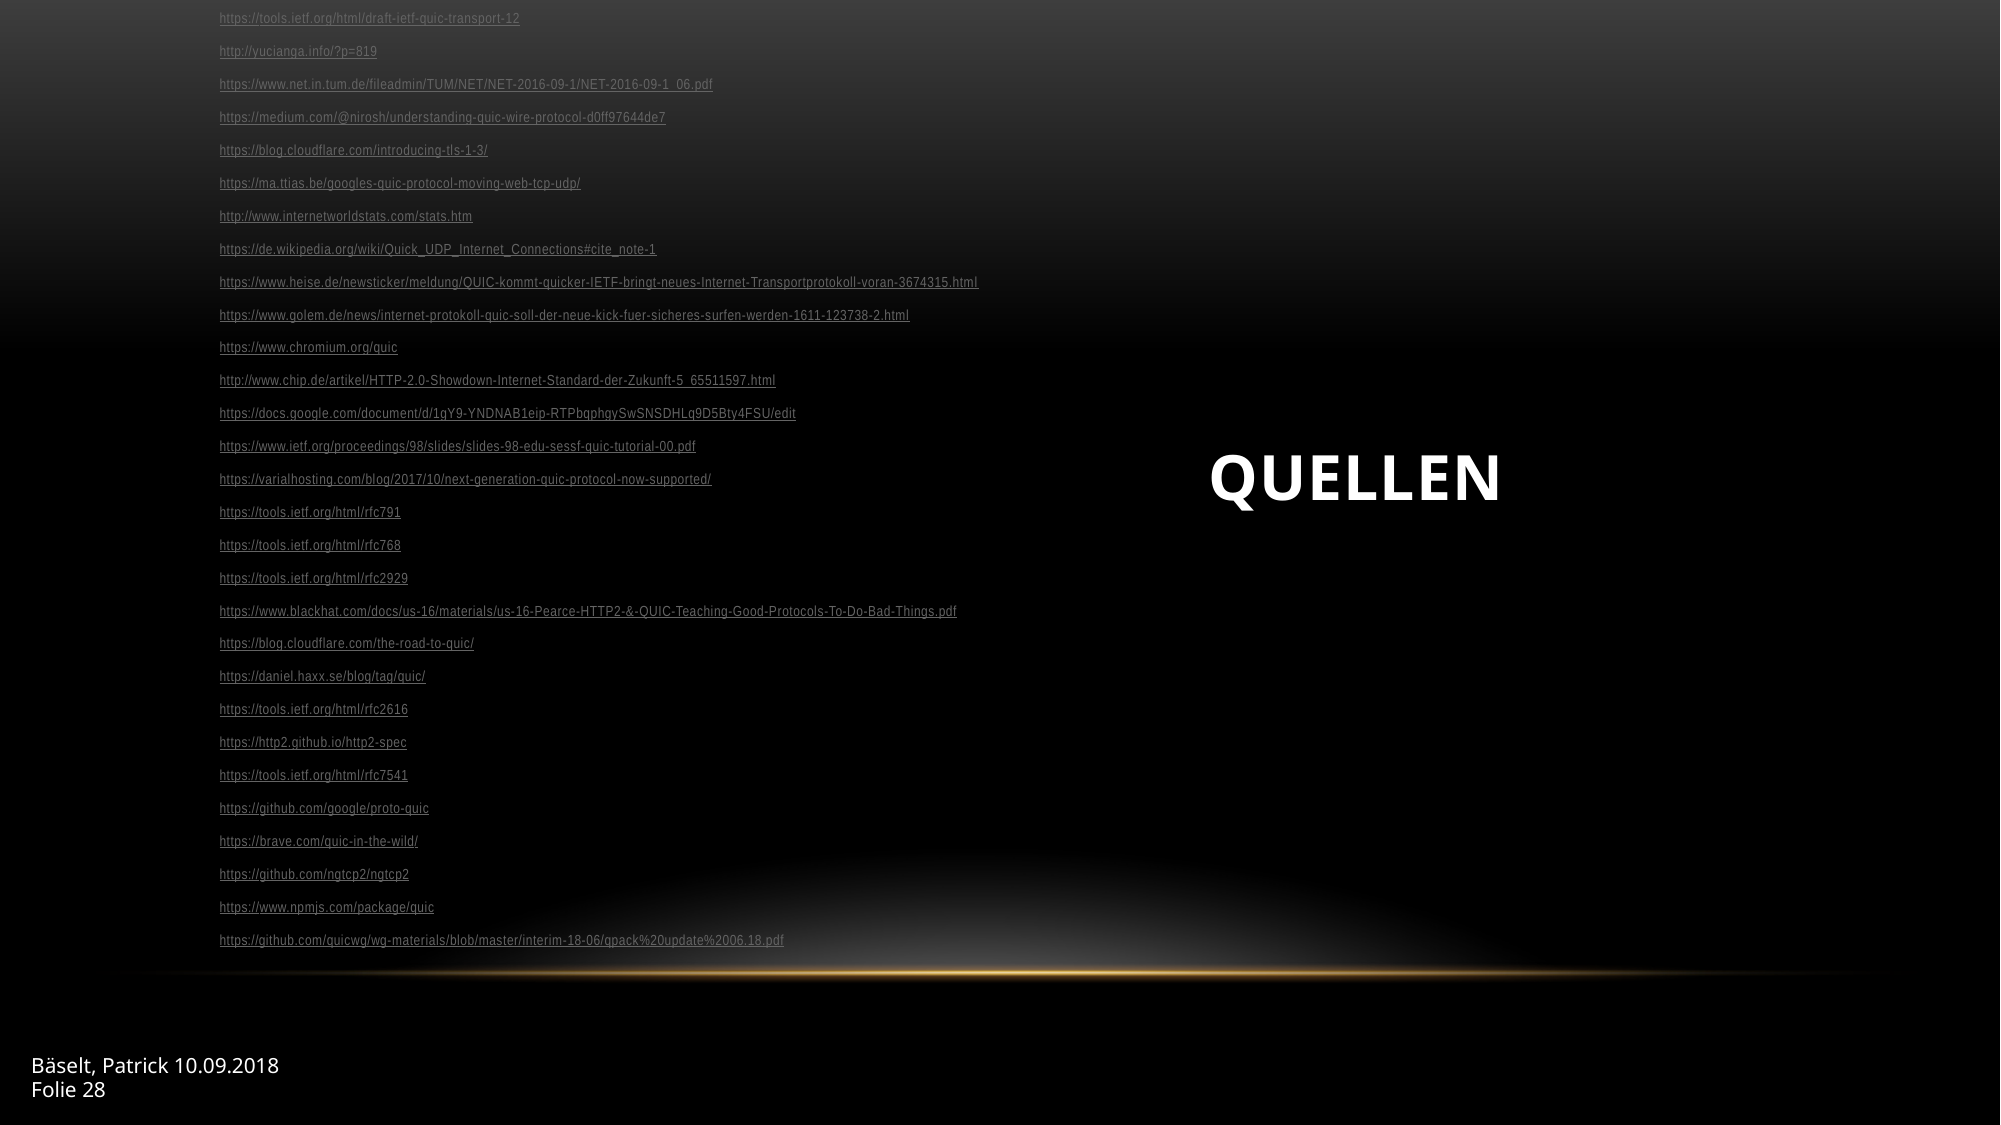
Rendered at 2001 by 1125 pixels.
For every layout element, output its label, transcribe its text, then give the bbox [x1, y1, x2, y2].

picture [0, 0, 2000, 1125]
title QUELLEN [1193, 207, 2000, 521]
list https://tools.ietf.org/html/draft-ietf-quic-transport-12 http://yucianga.info/?p=819 https://www.net.in.tum.de/fileadmin/TUM/NET/NET-2016-09-1/NET-2016-09-1_06.pdf https://medium.com/@nirosh/understanding-quic-wire-protocol-d0ff97644de7 https://blog.cloudflare.com/introducing-tls-1-3/ https://ma.ttias.be/googles-quic-protocol-moving-web-tcp-udp/ http://www.internetworldstats.com/stats.htm https://de.wikipedia.org/wiki/Quick_UDP_Internet_Connections#cite_note-1 https://www.heise.de/newsticker/meldung/QUIC-kommt-quicker-IETF-bringt-neues-Internet-Transportprotokoll-voran-3674315.html https://www.golem.de/news/internet-protokoll-quic-soll-der-neue-kick-fuer-sicheres-surfen-werden-1611-123738-2.html https://www.chromium.org/quic http://www.chip.de/artikel/HTTP-2.0-Showdown-Internet-Standard-der-Zukunft-5_65511597.html https://docs.google.com/document/d/1gY9-YNDNAB1eip-RTPbqphgySwSNSDHLq9D5Bty4FSU/edit https://www.ietf.org/proceedings/98/slides/slides-98-edu-sessf-quic-tutorial-00.pdf https://varialhosting.com/blog/2017/10/next-generation-quic-protocol-now-supported/ https://tools.ietf.org/html/rfc791 https://tools.ietf.org/html/rfc768 https://tools.ietf.org/html/rfc2929 https://www.blackhat.com/docs/us-16/materials/us-16-Pearce-HTTP2-&-QUIC-Teaching-Good-Protocols-To-Do-Bad-Things.pdf https://blog.cloudflare.com/the-road-to-quic/ https://daniel.haxx.se/blog/tag/quic/ https://tools.ietf.org/html/rfc2616 https://http2.github.io/http2-spec https://tools.ietf.org/html/rfc7541 https://github.com/google/proto-quic https://brave.com/quic-in-the-wild/ https://github.com/ngtcp2/ngtcp2 https://www.npmjs.com/package/quic https://github.com/quicwg/wg-materials/blob/master/interim-18-06/qpack%20update%2006.18.pdf [219, 9, 1979, 1032]
